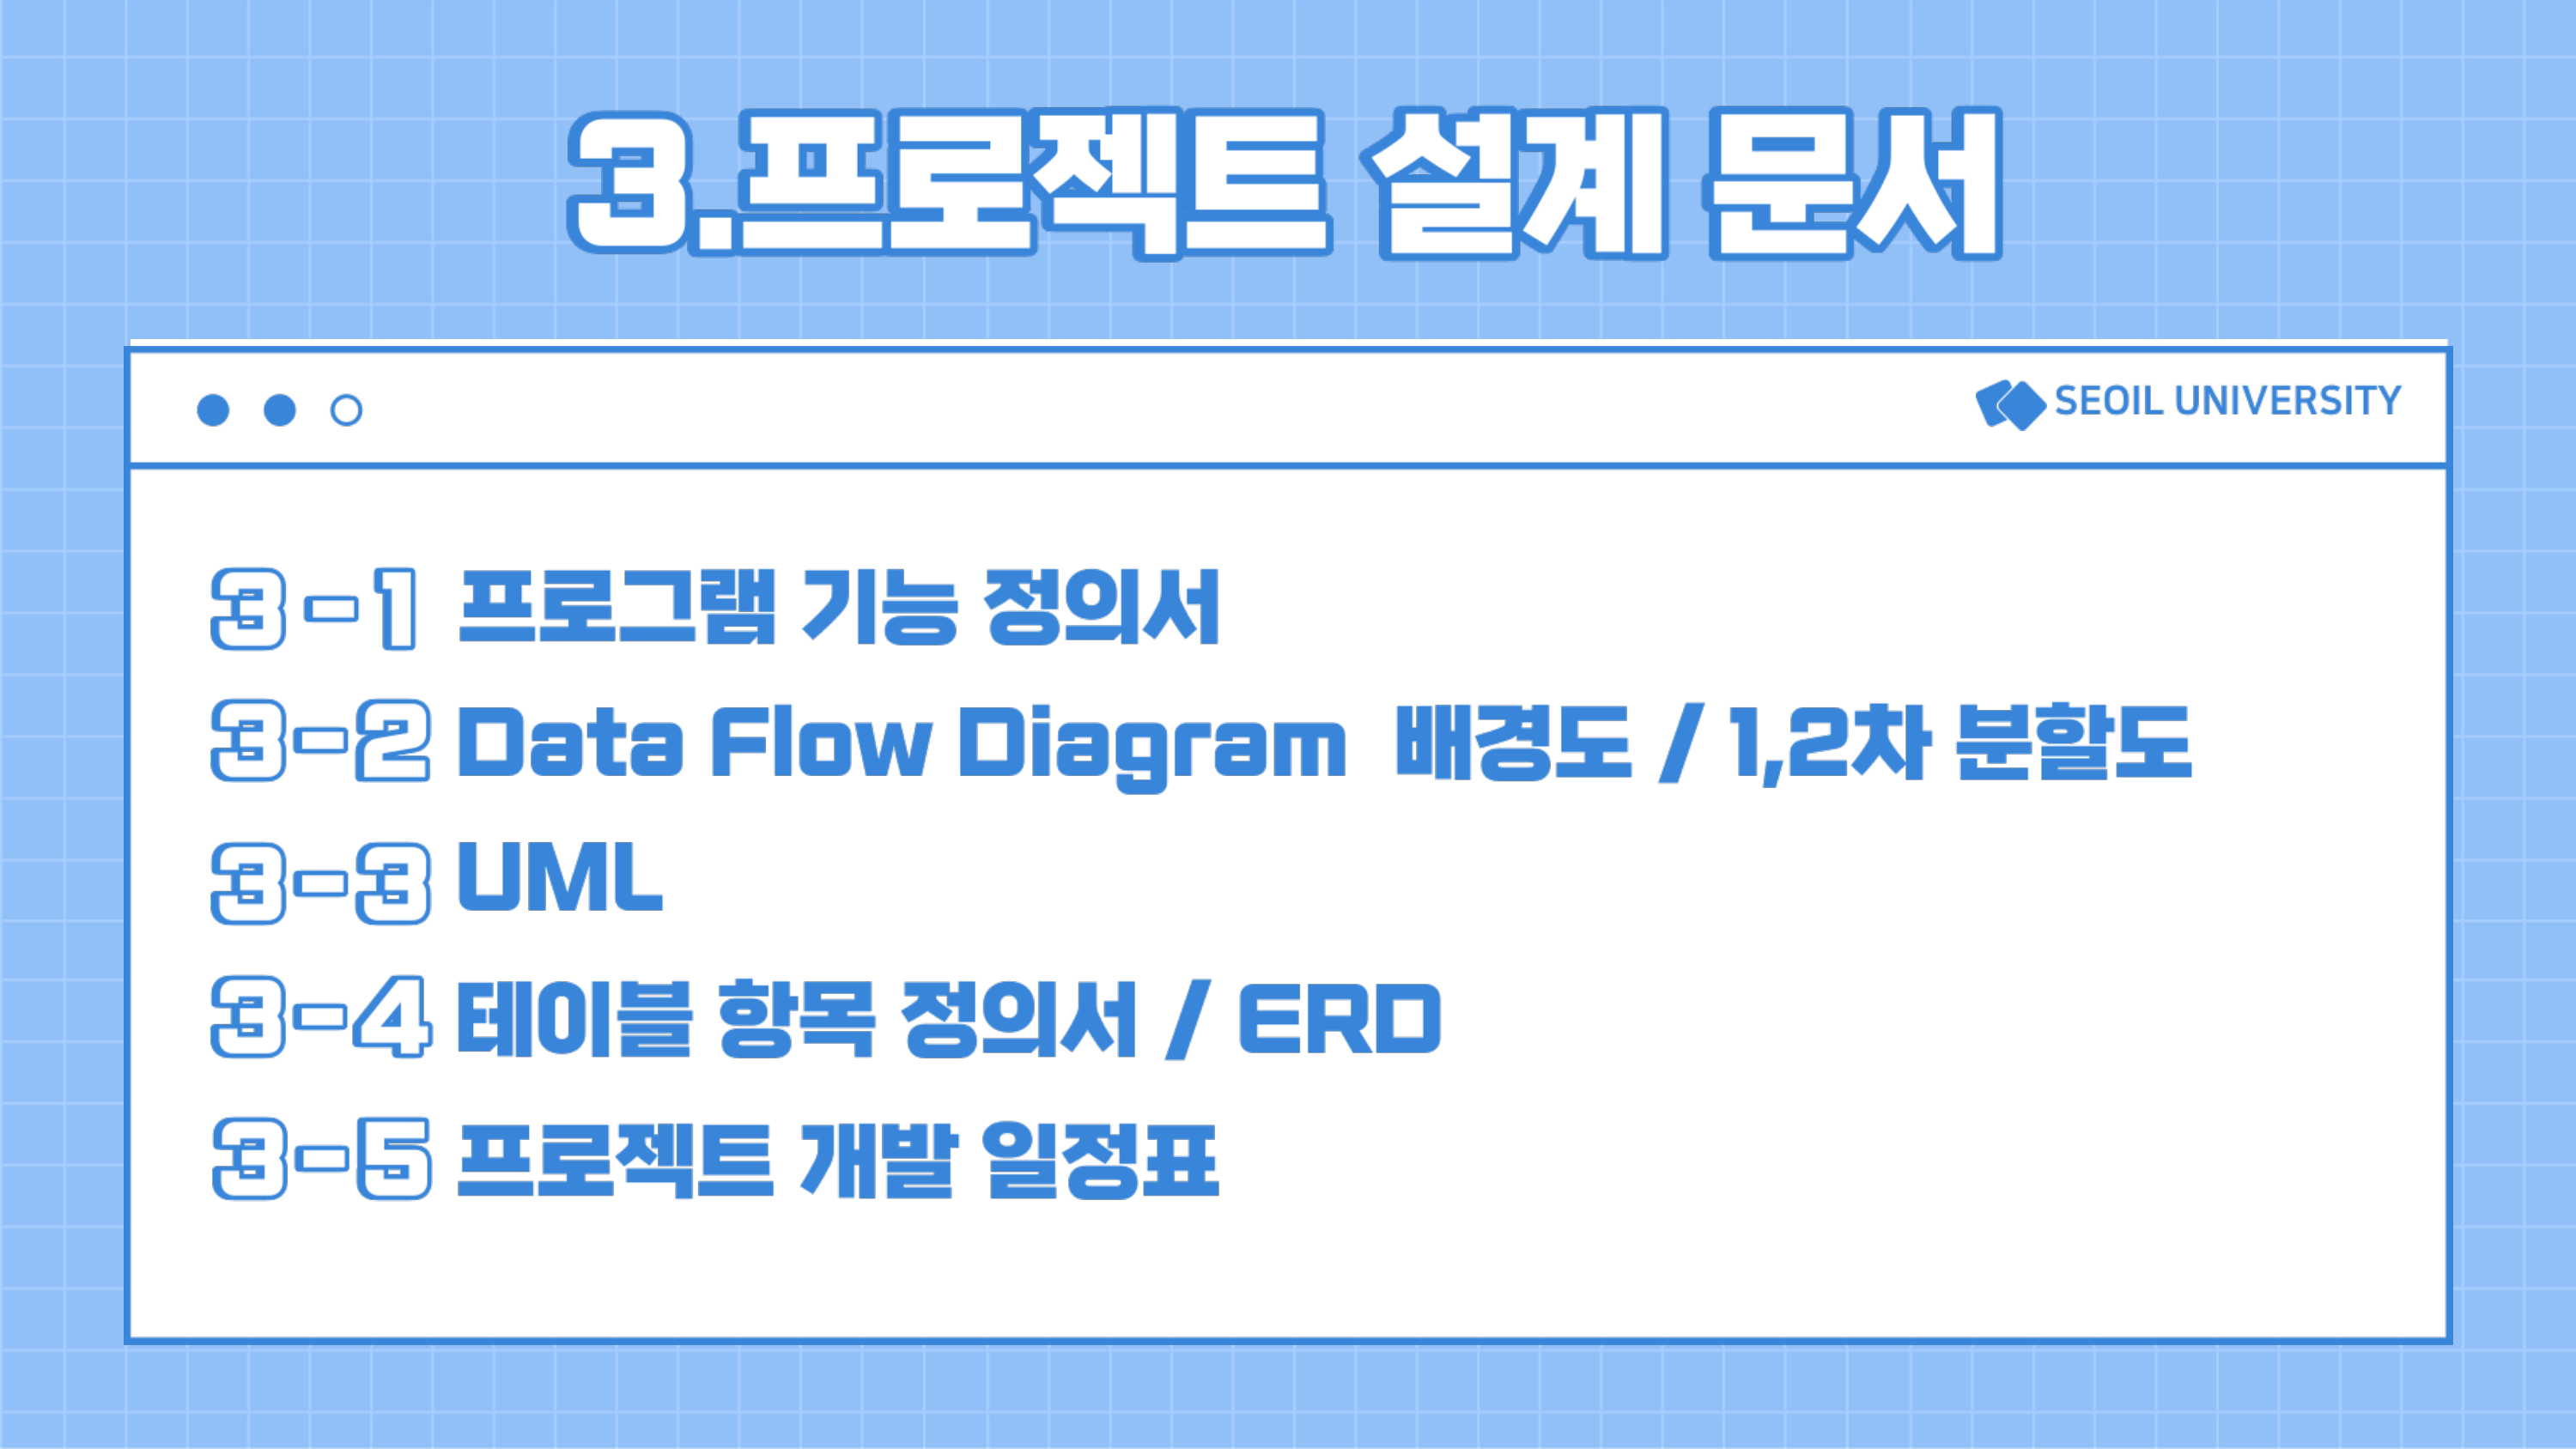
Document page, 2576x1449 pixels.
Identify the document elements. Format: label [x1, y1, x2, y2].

picture [325, 16, 2185, 444]
text_box [131, 339, 321, 343]
text_box [2191, 373, 2413, 431]
text_box [123, 346, 2453, 1345]
picture [179, 513, 2231, 1307]
text_box [0, 0, 2576, 1449]
text_box [2191, 339, 2449, 343]
